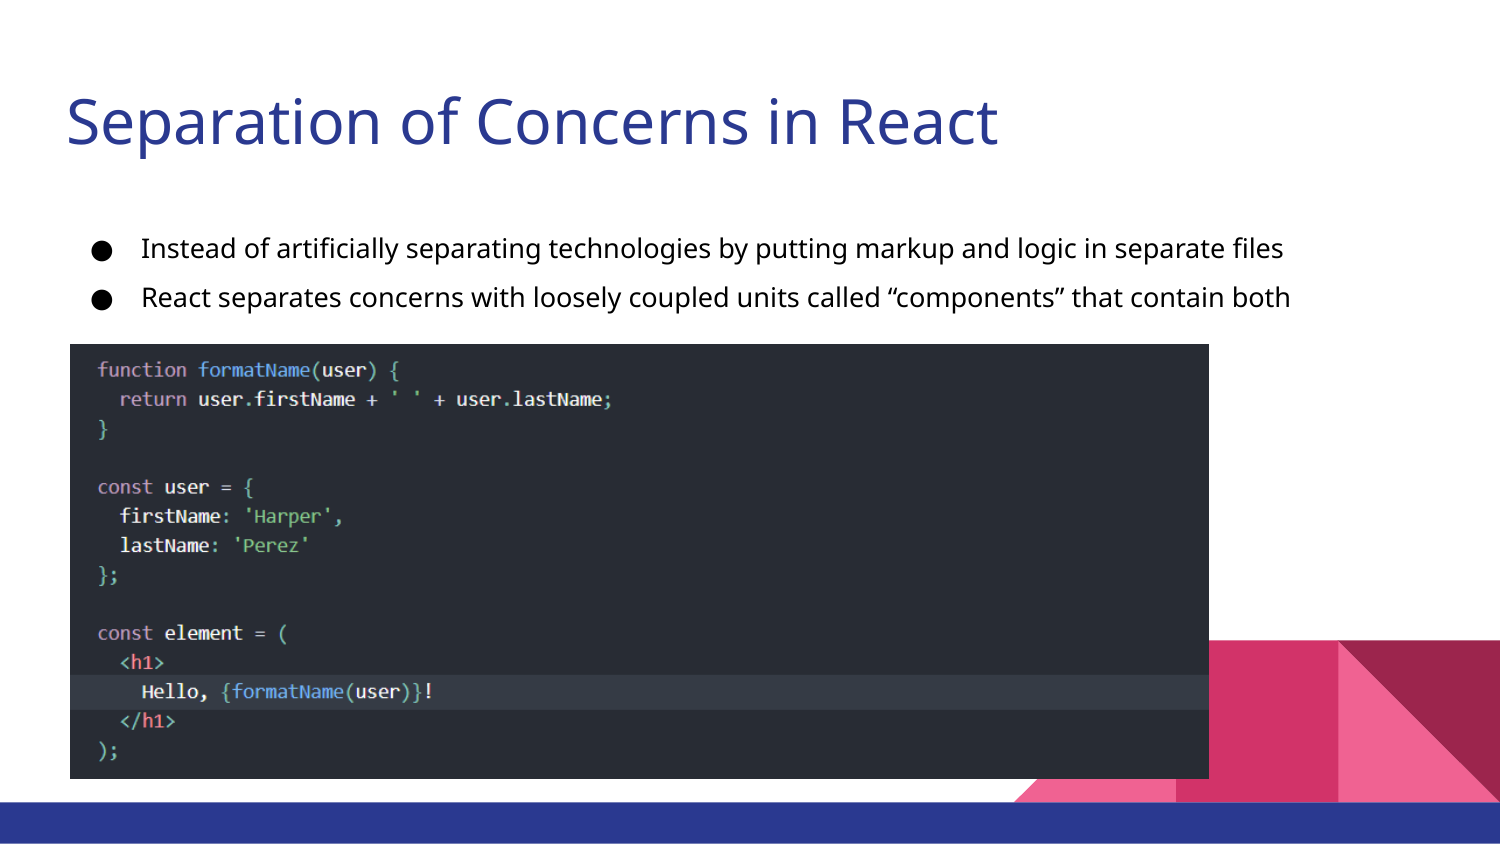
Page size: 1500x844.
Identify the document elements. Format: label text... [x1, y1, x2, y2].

picture [70, 344, 1210, 779]
title Separation of Concerns in React [51, 67, 1449, 167]
list Instead of artificially separating technologies by putting markup and logic in separate files React separates concerns with loosely coupled units called “components” that contain both [51, 200, 1449, 360]
